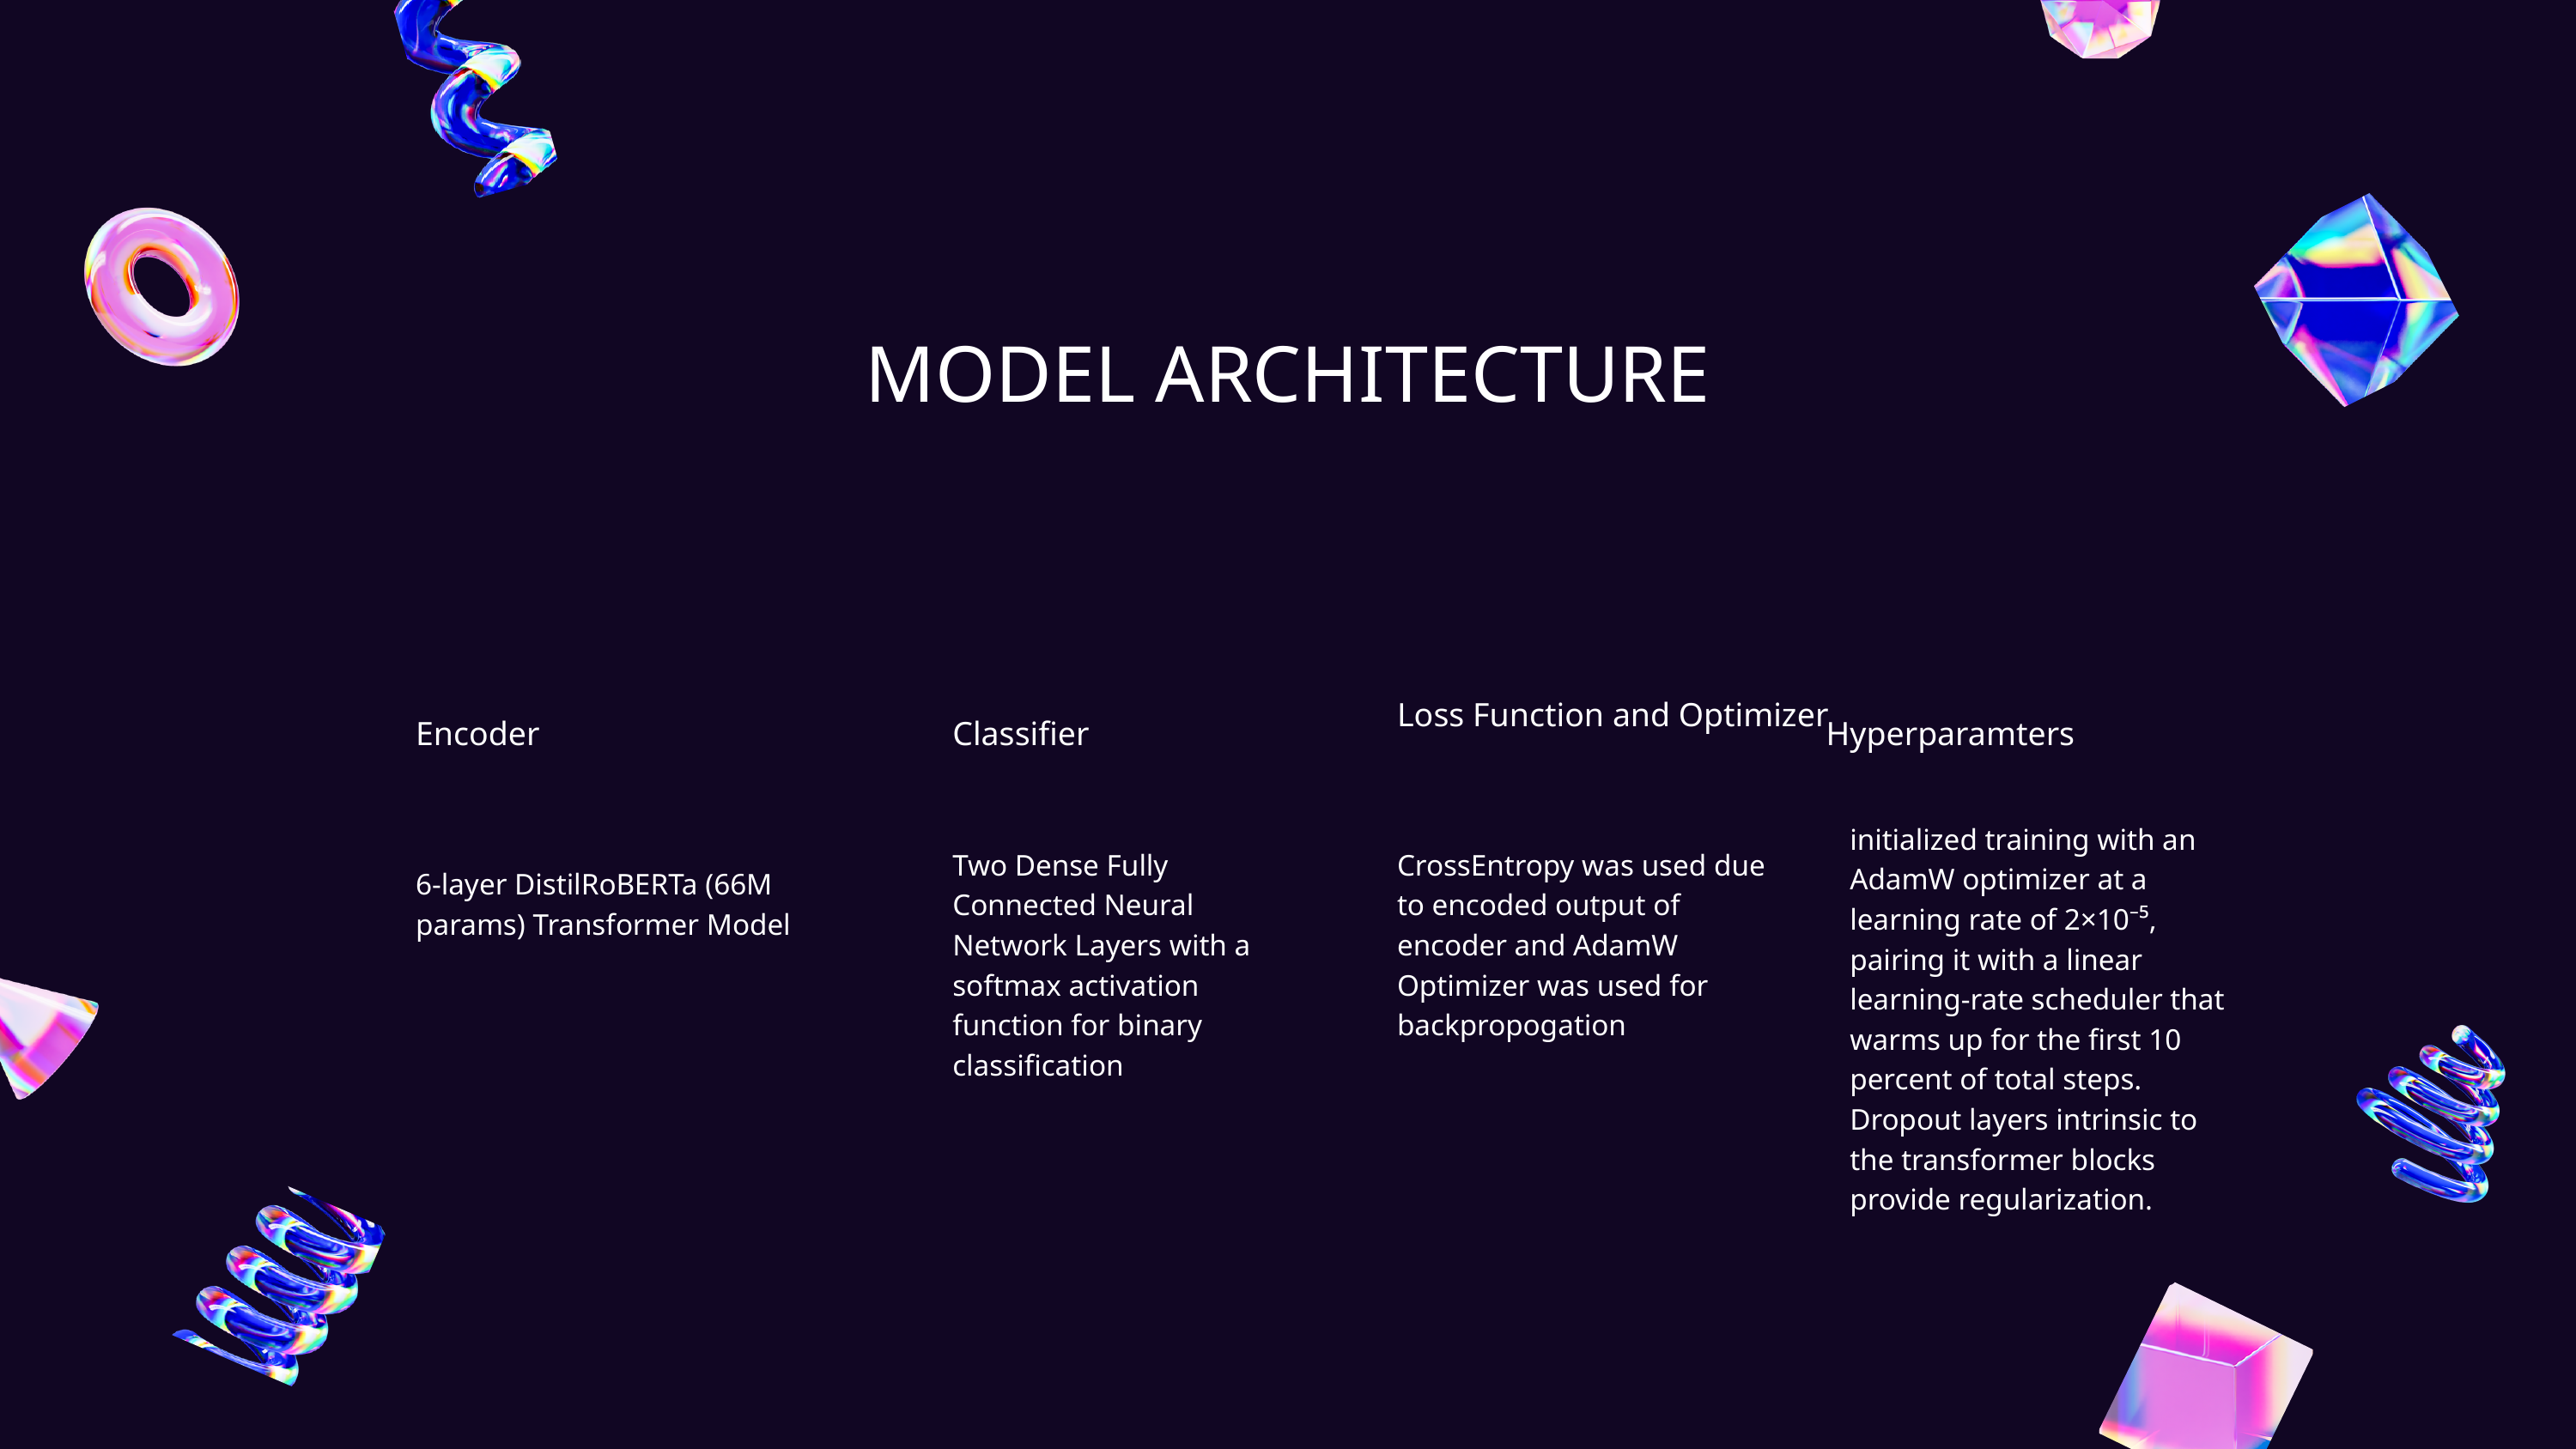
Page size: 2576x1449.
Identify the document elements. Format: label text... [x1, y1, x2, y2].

text_box [0, 968, 100, 1100]
text_box [166, 1164, 388, 1397]
text_box initialized training with an AdamW optimizer at a learning rate of 2×10⁻⁵, pairing it with a linear learning‑rate scheduler that warms up for the first 10 percent of total steps. Dropout layers intrinsic to the transformer blocks provide regularization. [1850, 815, 2231, 1216]
text_box [2239, 181, 2473, 420]
text_box Encoder [416, 706, 869, 752]
text_box [82, 206, 240, 367]
text_box Classifier [952, 706, 1334, 752]
text_box CrossEntropy was used due to encoded output of encoder and AdamW Optimizer was used for backpropogation [1397, 841, 1792, 1042]
text_box [2097, 1280, 2315, 1449]
text_box Two Dense Fully Connected Neural Network Layers with a softmax activation function for binary classification [952, 841, 1288, 1082]
text_box [2040, 0, 2160, 59]
text_box MODEL ARCHITECTURE [416, 320, 2160, 418]
text_box 6‑layer DistilRoBERTa (66M params) Transformer Model [416, 860, 811, 942]
text_box Loss Function and Optimizer [1397, 688, 1850, 734]
text_box [2356, 1025, 2506, 1203]
text_box Hyperparamters [1826, 706, 2255, 752]
text_box [390, 0, 562, 207]
